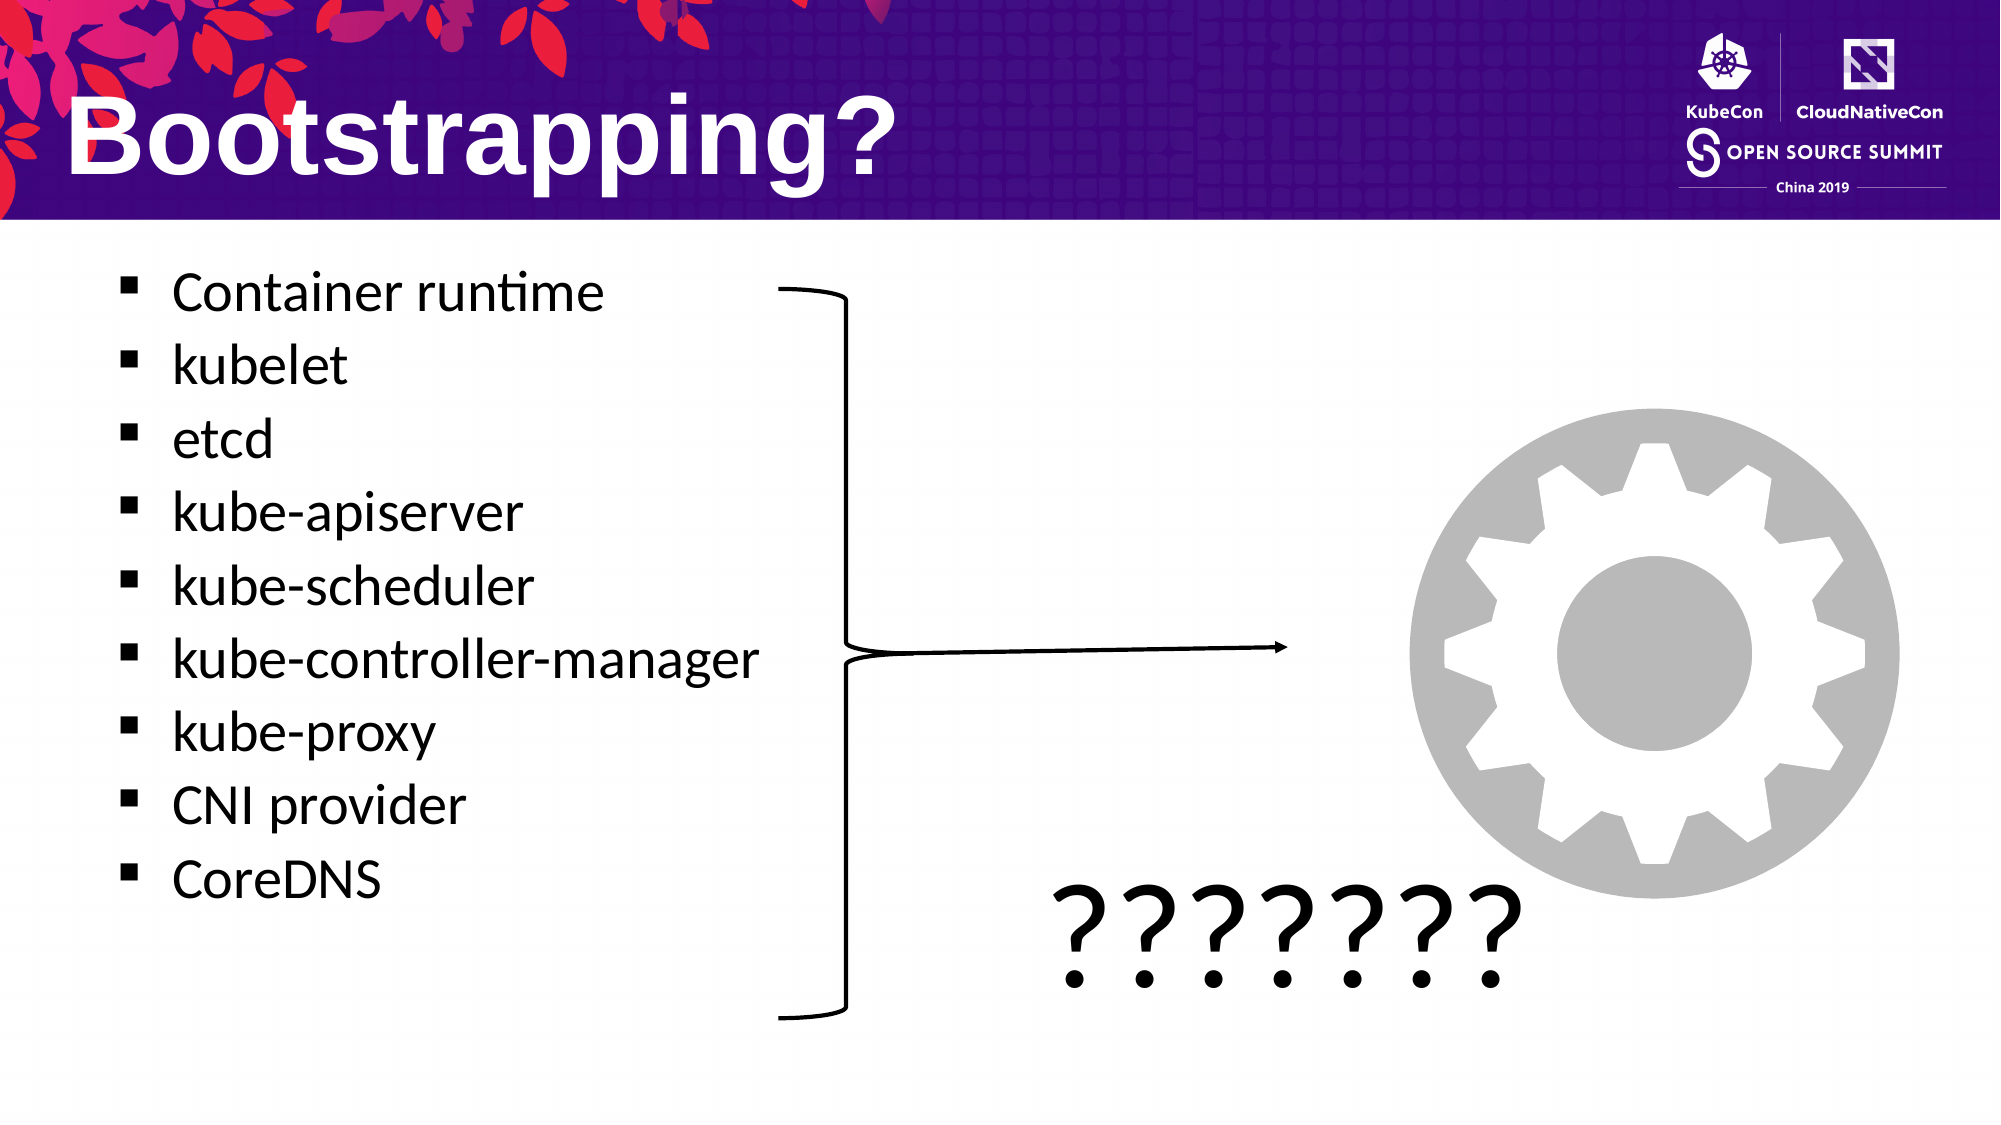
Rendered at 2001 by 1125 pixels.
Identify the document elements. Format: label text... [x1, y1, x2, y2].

text_box [778, 288, 884, 1019]
picture [0, 0, 2000, 1125]
text_box Container runtime kubelet etcd kube-apiserver kube-scheduler kube-controller-manager kube-proxy CNI provider CoreDNS [101, 262, 1902, 1013]
text_box ??????? [979, 837, 1597, 1018]
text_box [884, 647, 1288, 654]
text_box Bootstrapping? [49, 77, 1778, 295]
